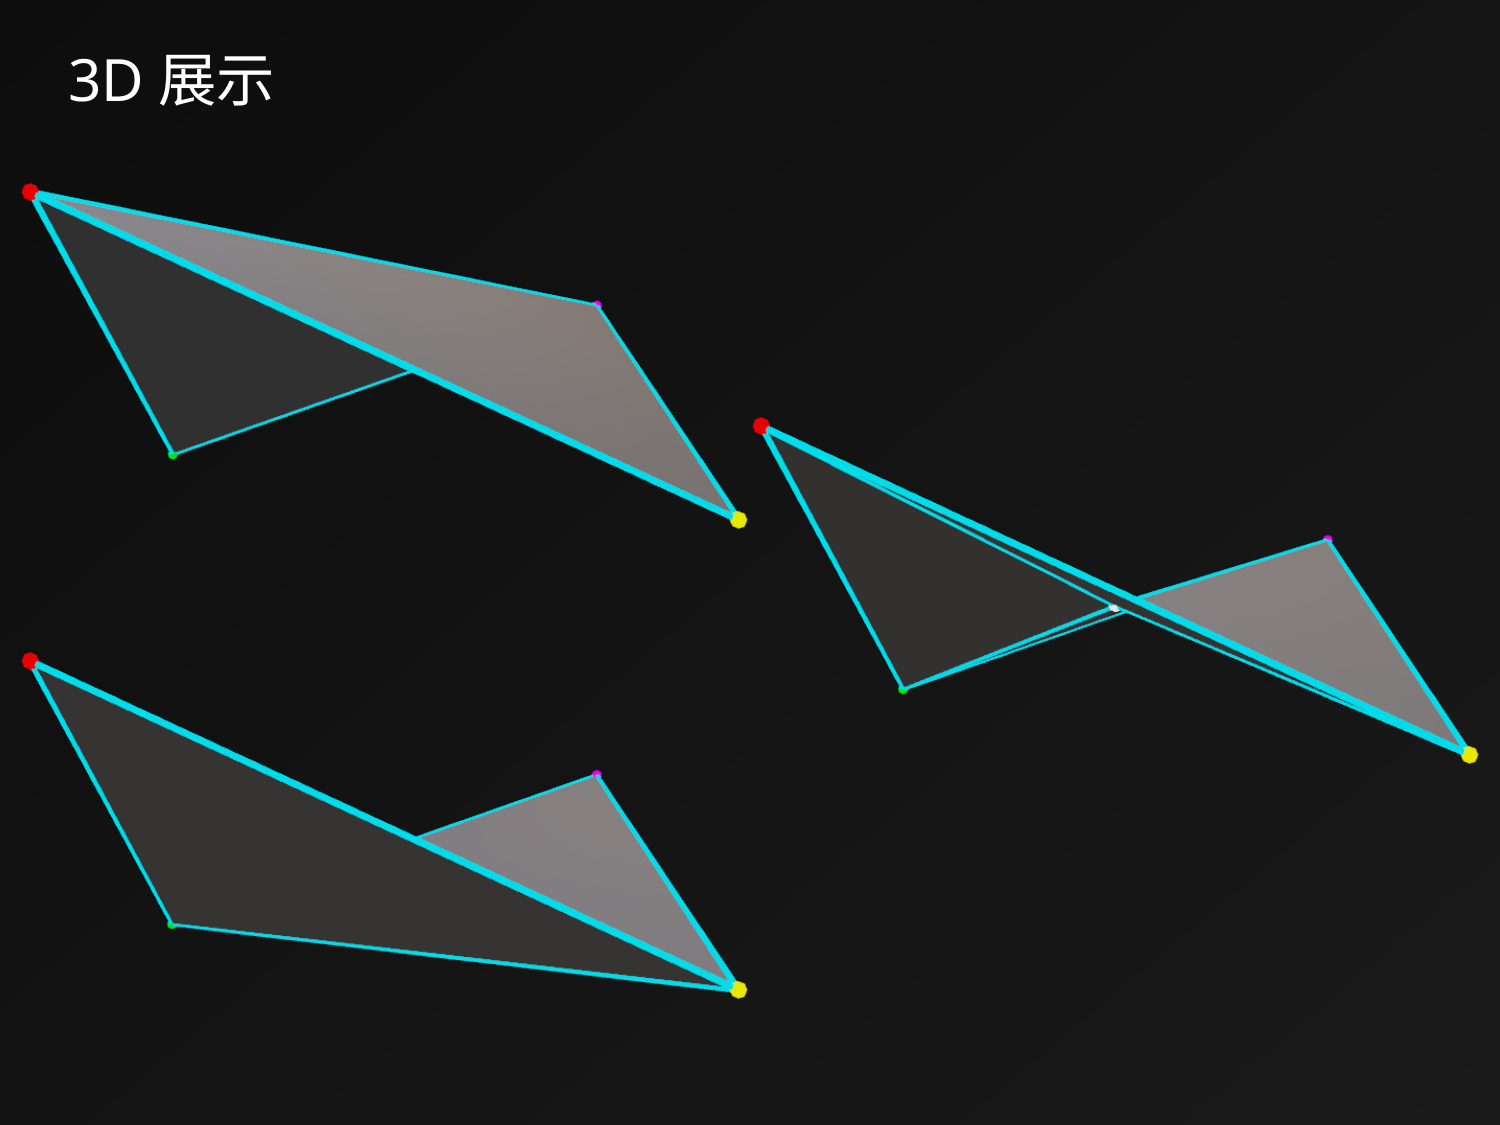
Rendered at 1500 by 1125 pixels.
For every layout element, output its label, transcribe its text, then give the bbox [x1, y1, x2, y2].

picture [19, 182, 1481, 1000]
text_box 3D展示 [53, 35, 290, 121]
